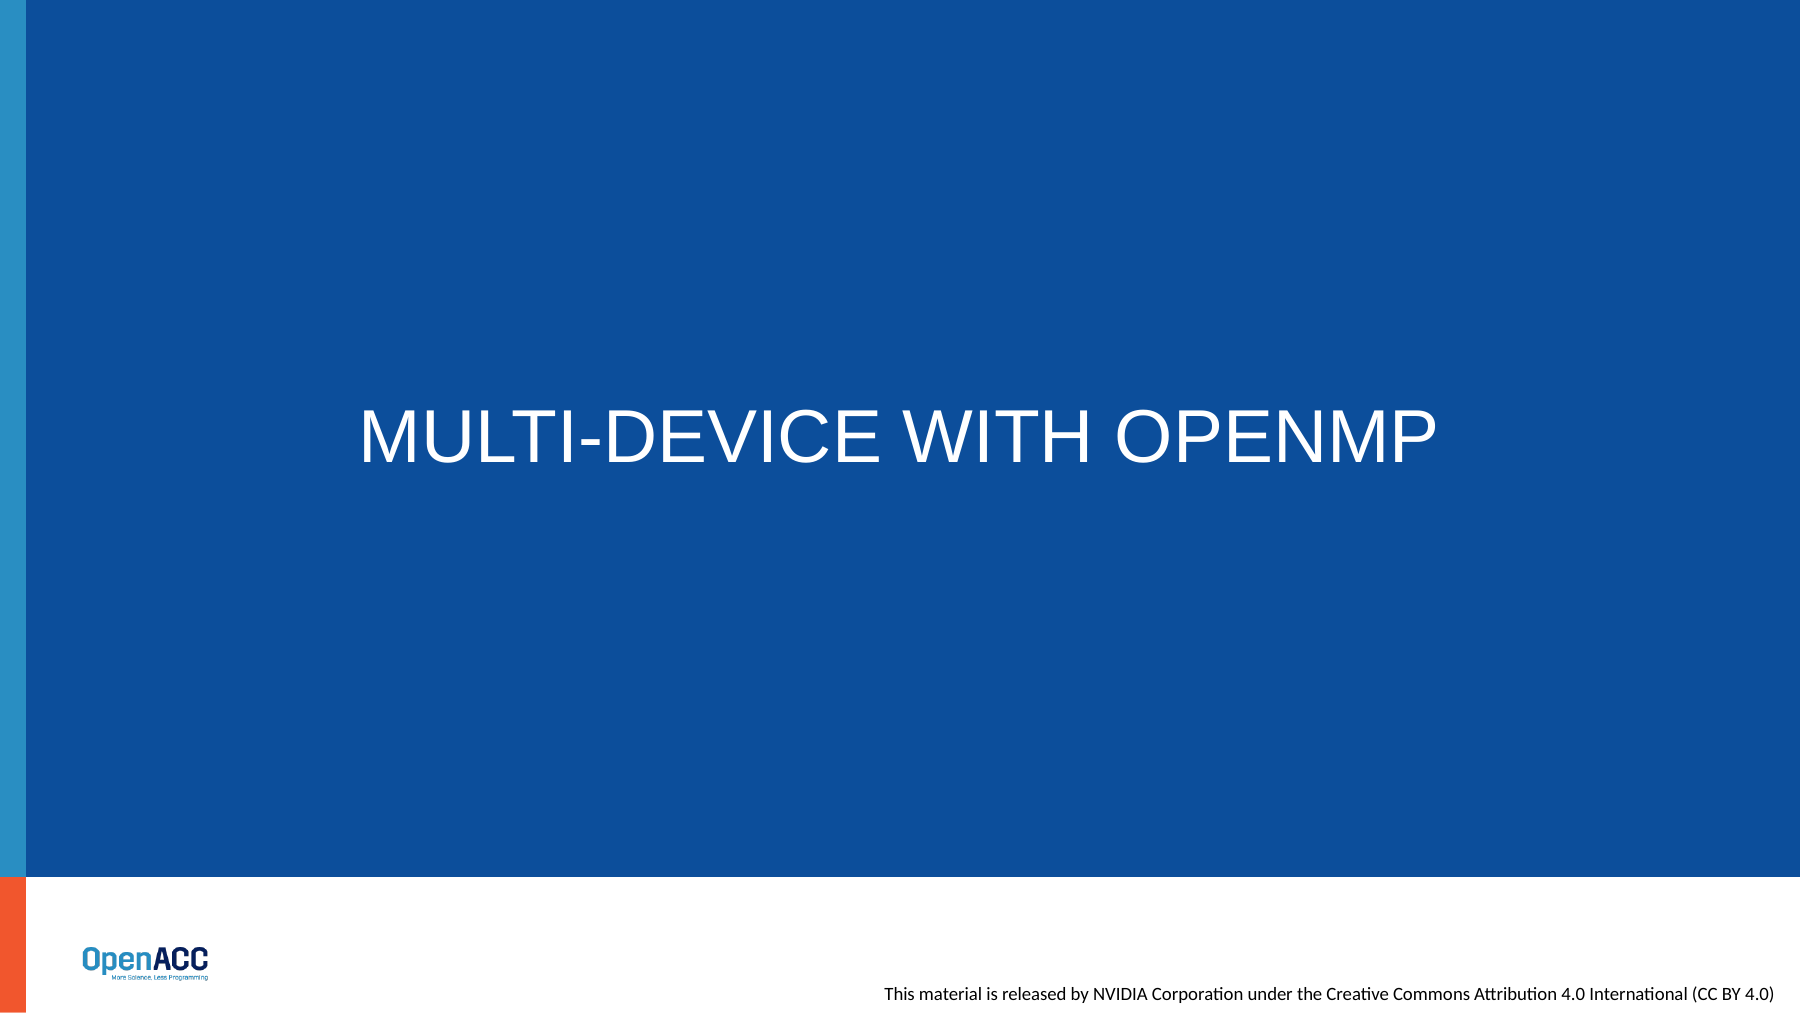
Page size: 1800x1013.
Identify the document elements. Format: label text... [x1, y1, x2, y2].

title Multi-device With OpenMP [81, 389, 1719, 488]
picture [81, 946, 208, 981]
